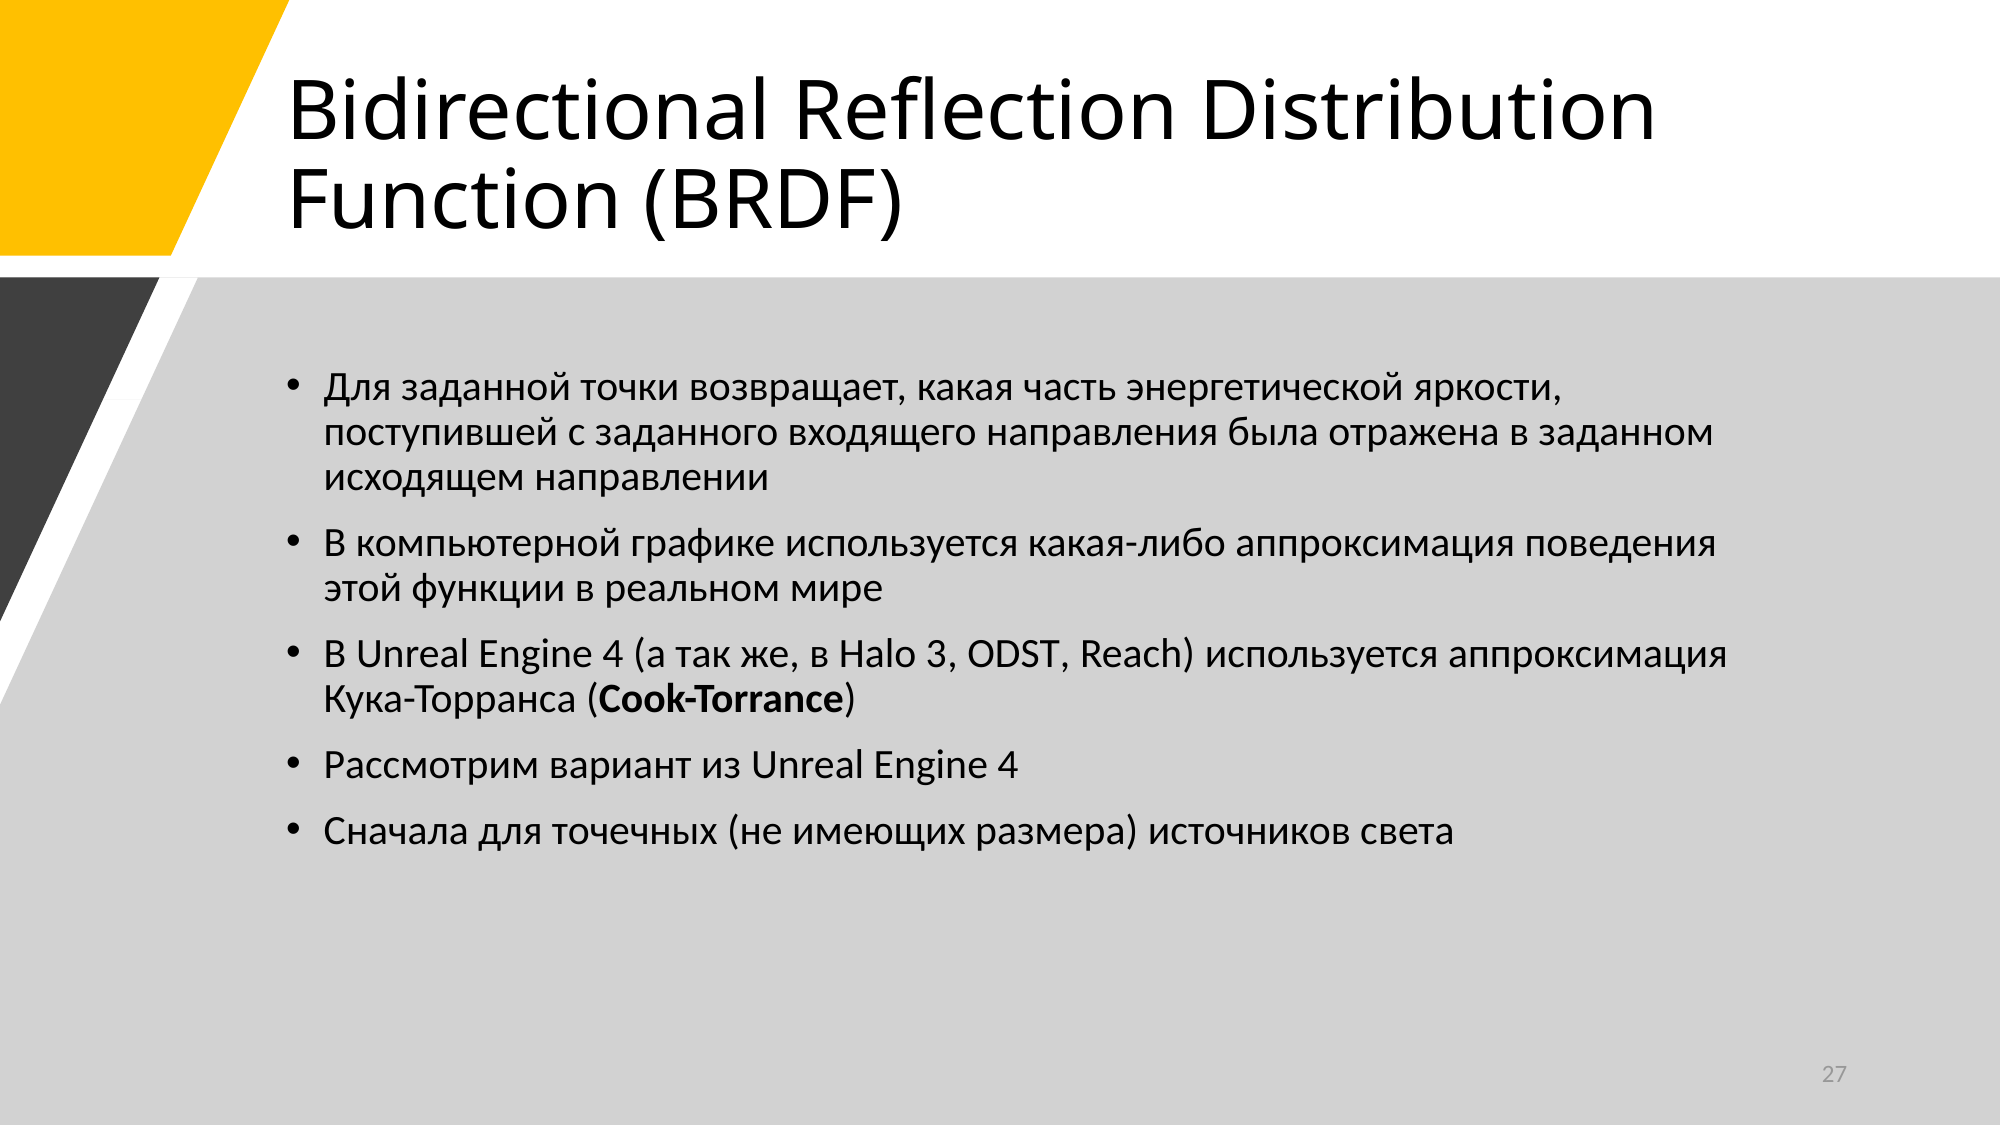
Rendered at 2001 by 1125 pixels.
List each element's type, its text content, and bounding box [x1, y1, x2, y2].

text_box [0, 276, 2000, 1125]
title Bidirectional Reflection Distribution Function (BRDF) [271, 60, 1808, 255]
text_box [0, 0, 291, 257]
list Для заданной точки возвращает, какая часть энергетической яркости, поступившей с заданного входящего направления была отражена в заданном исходящем направлении В компьютерной графике используется какая-либо аппроксимация поведения этой функции в реальном мире В Unreal Engine 4 (а так же, в Halo 3, ODST, Reach) используется аппроксимация Кука-Торранса (Cook-Torrance) Рассмотрим вариант из Unreal Engine 4 Сначала для точечных (не имеющих размера) источников света [271, 356, 1808, 1013]
text_box [0, 276, 162, 622]
slide_number 27 [1412, 1042, 1863, 1103]
